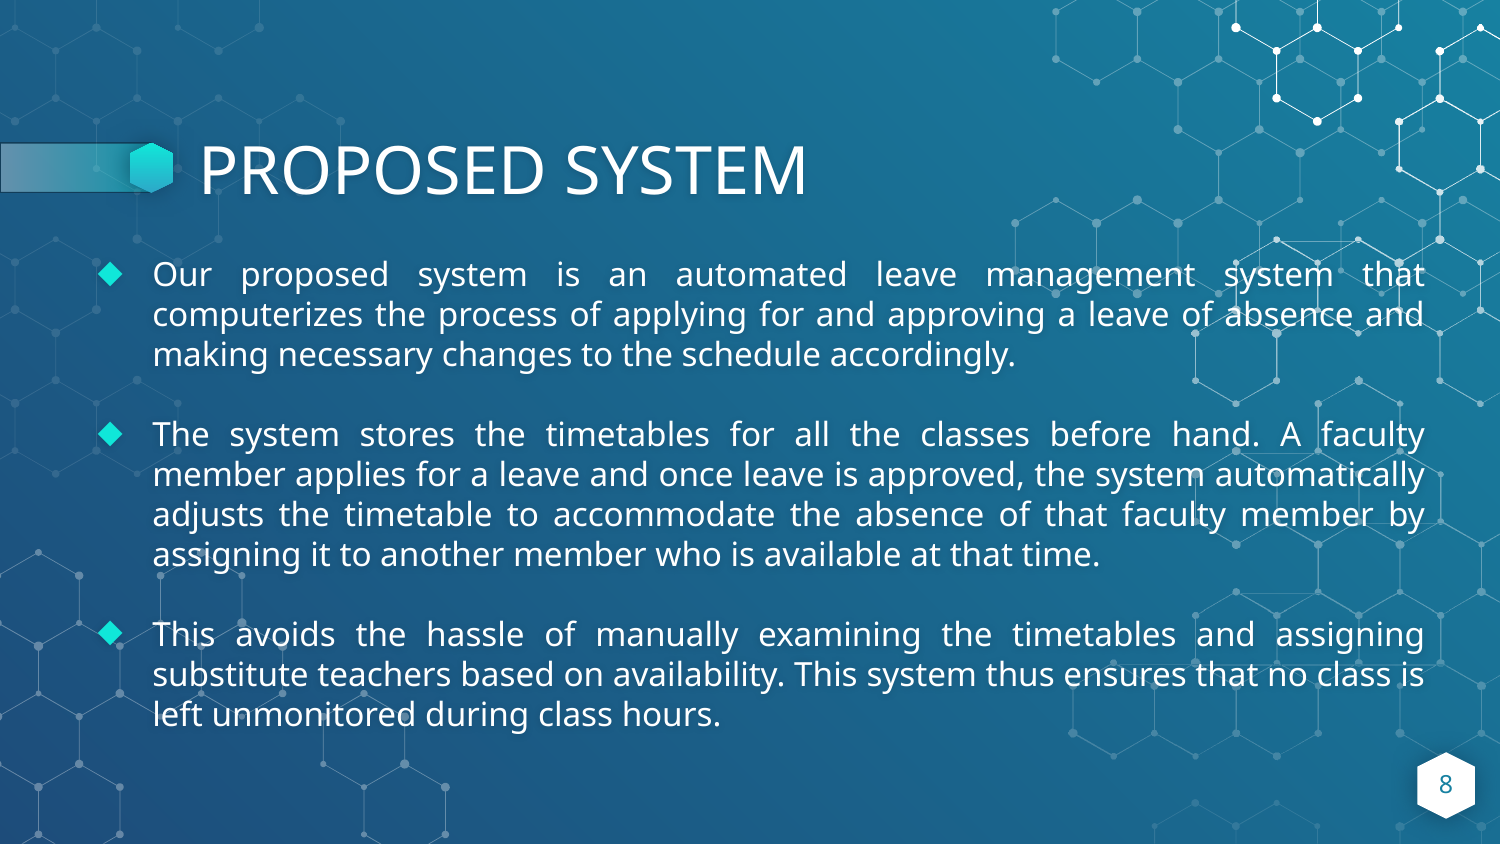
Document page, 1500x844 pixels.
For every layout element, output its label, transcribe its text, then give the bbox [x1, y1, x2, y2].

slide_number 8 [1417, 752, 1475, 819]
title PROPOSED SYSTEM [198, 143, 1302, 202]
list Our proposed system is an automated leave management system that computerizes the process of applying for and approving a leave of absence and making necessary changes to the schedule accordingly. The system stores the timetables for all the classes before hand. A faculty member applies for a leave and once leave is approved, the system automatically adjusts the timetable to accommodate the absence of that faculty member by assigning it to another member who is available at that time. This avoids the hassle of manually examining the timetables and assigning substitute teachers based on availability. This system thus ensures that no class is left unmonitored during class hours. [77, 253, 1428, 819]
